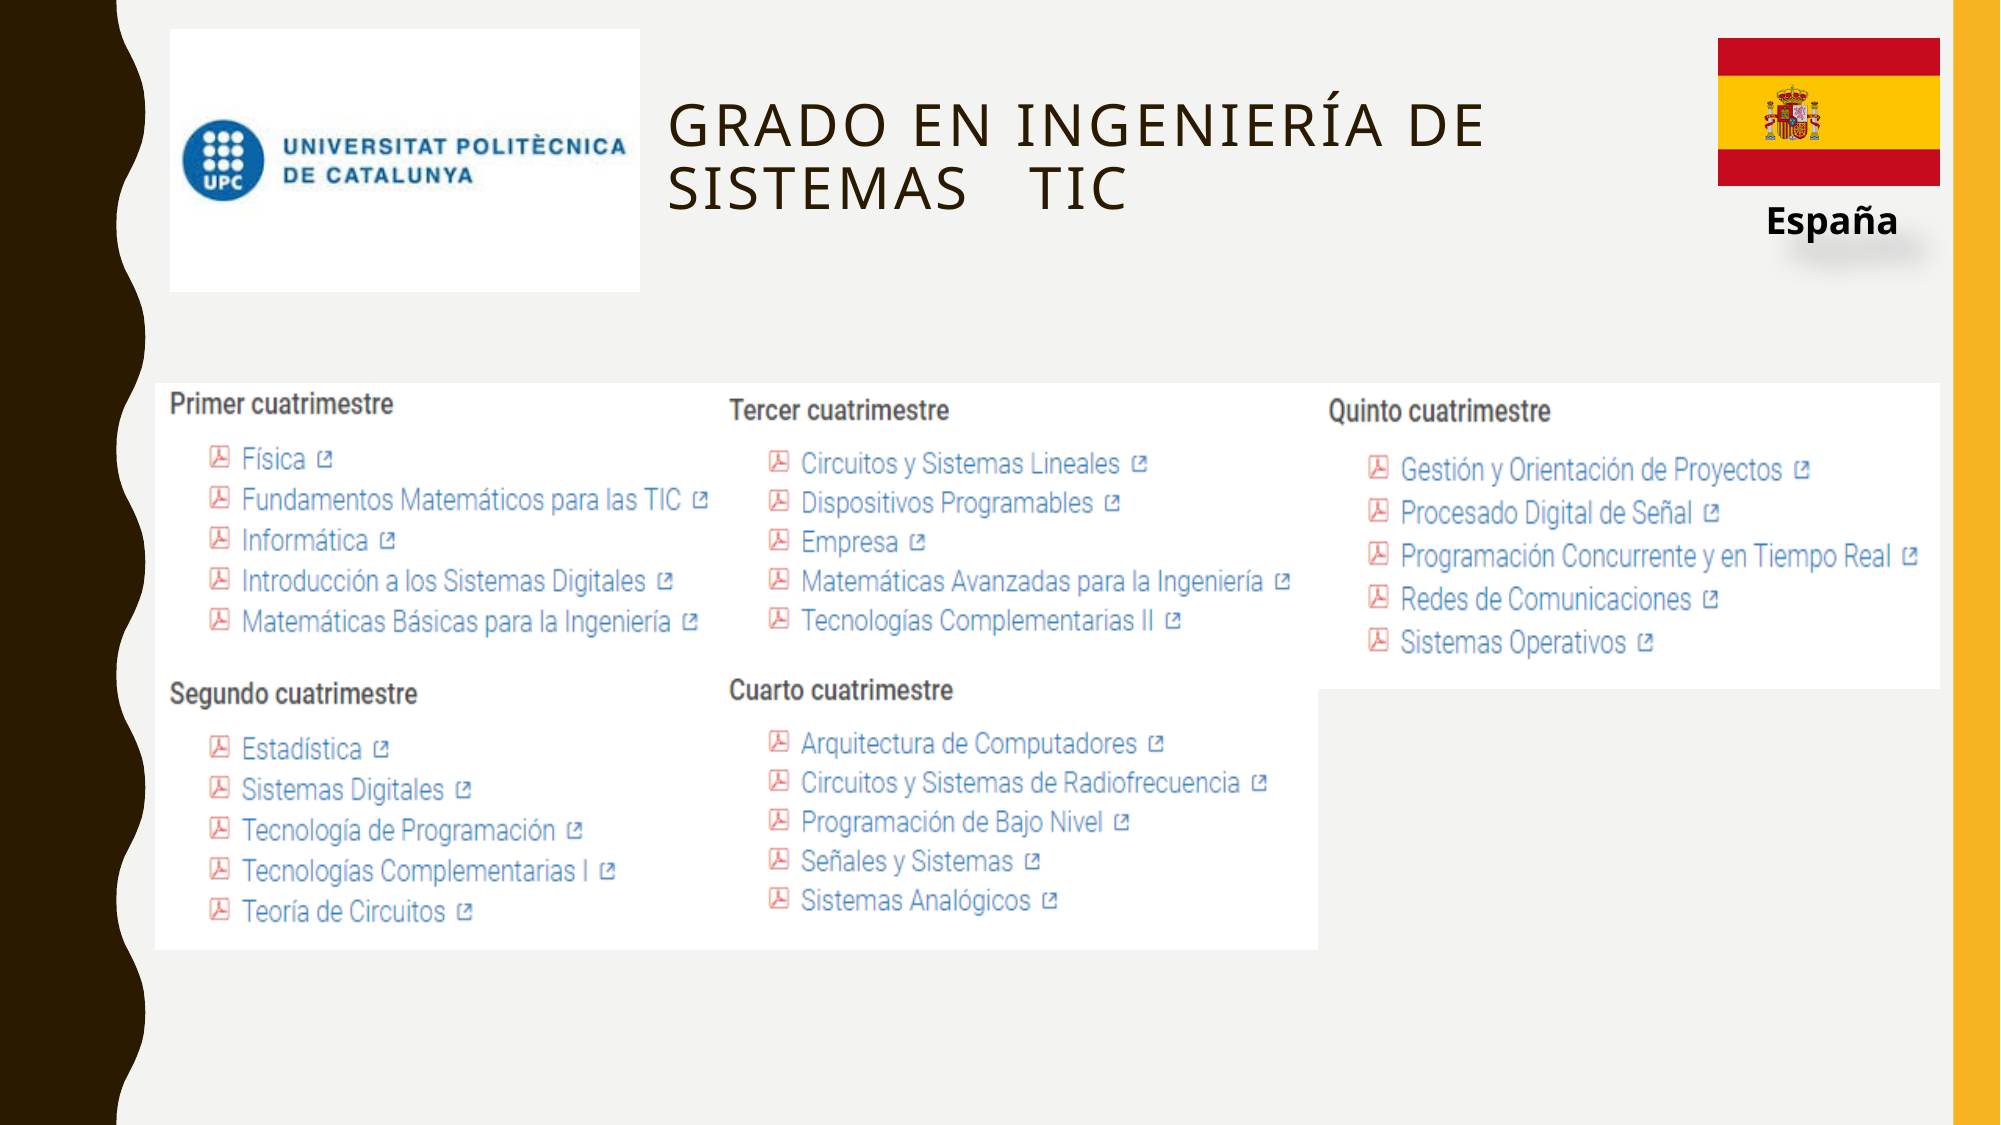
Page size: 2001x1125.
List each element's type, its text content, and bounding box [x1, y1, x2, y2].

text_box España [1750, 189, 1973, 250]
picture [1718, 38, 1940, 186]
picture [170, 29, 640, 292]
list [717, 383, 1318, 950]
picture [1317, 383, 1940, 689]
picture [155, 383, 717, 950]
title Grado en Ingeniería de Sistemas TIC [652, 88, 1631, 334]
